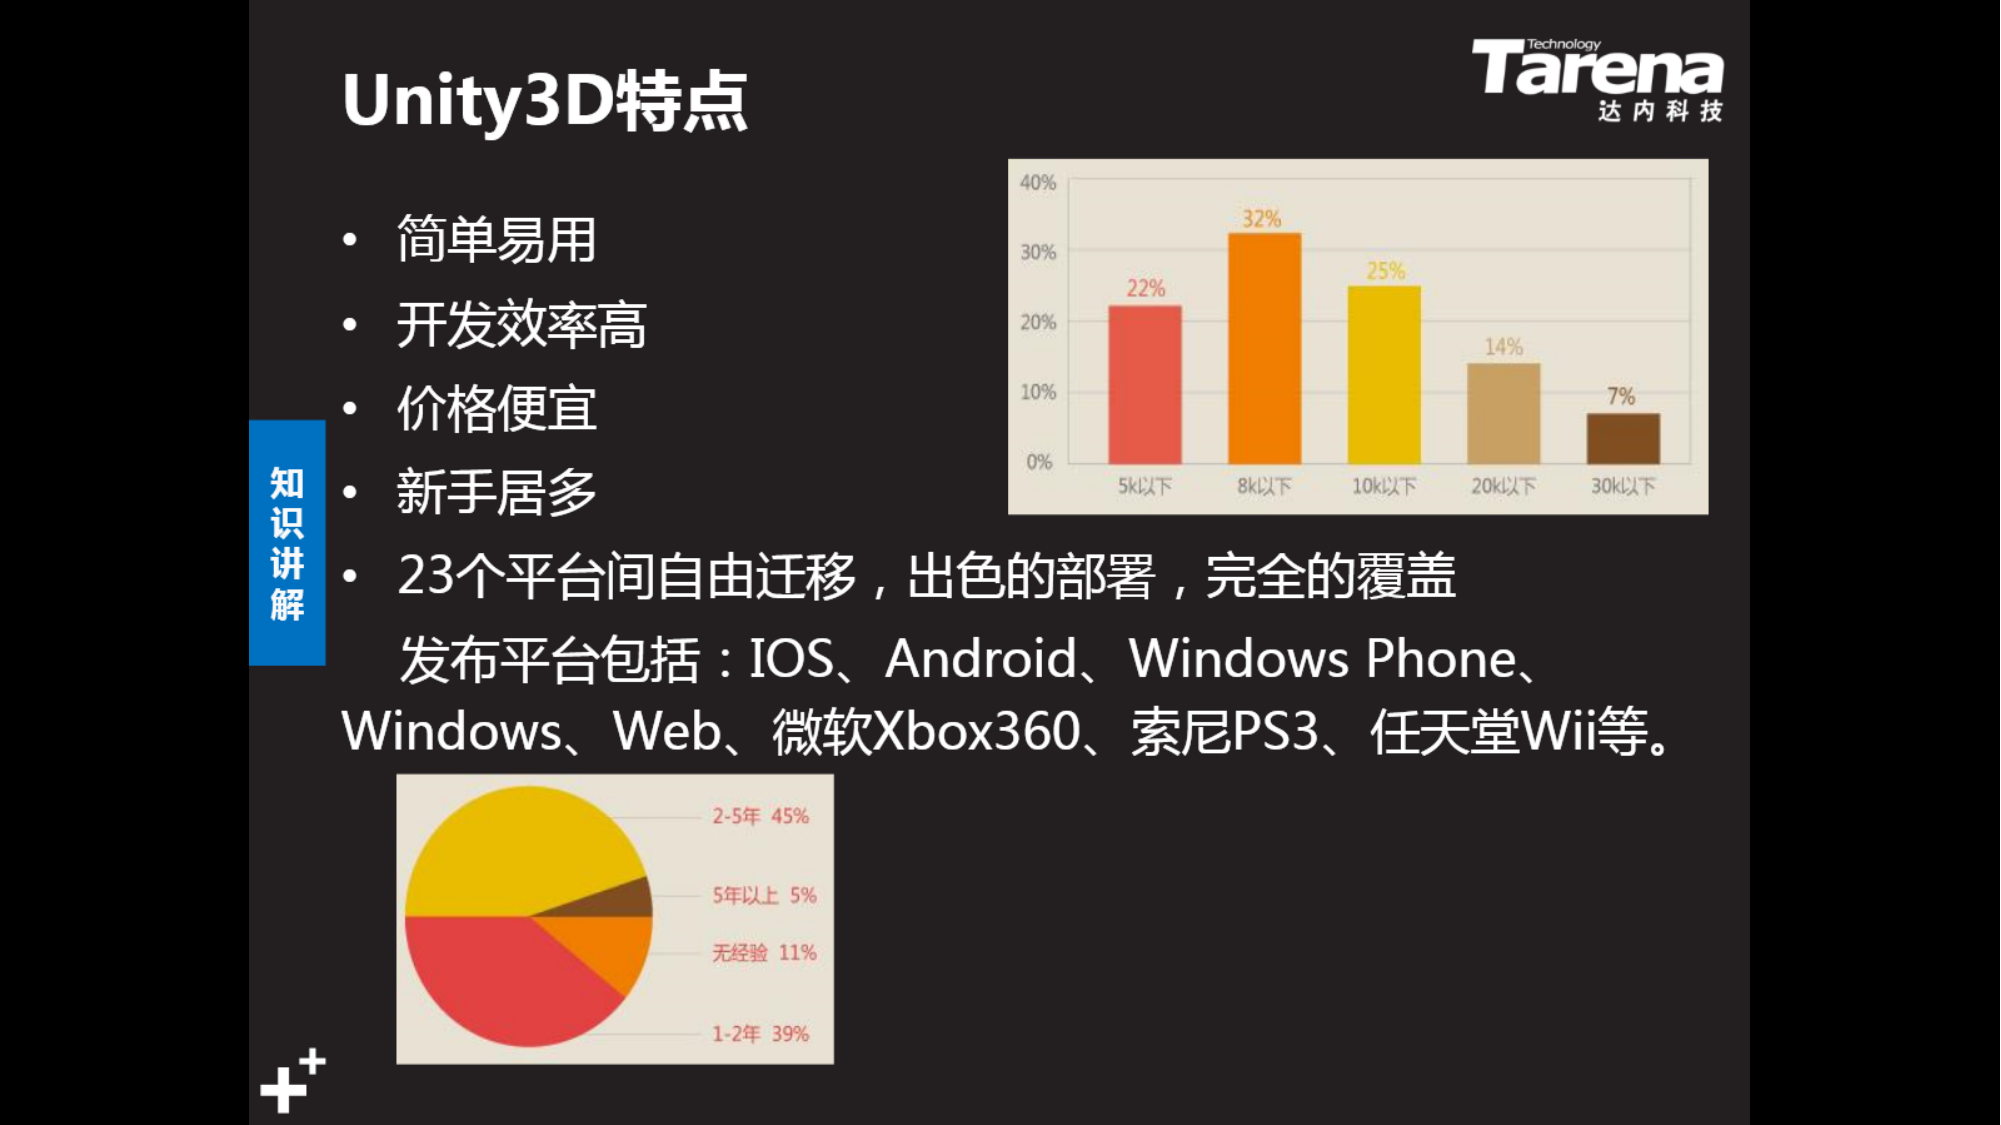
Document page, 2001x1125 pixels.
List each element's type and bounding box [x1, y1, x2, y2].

picture [249, 0, 1750, 1125]
